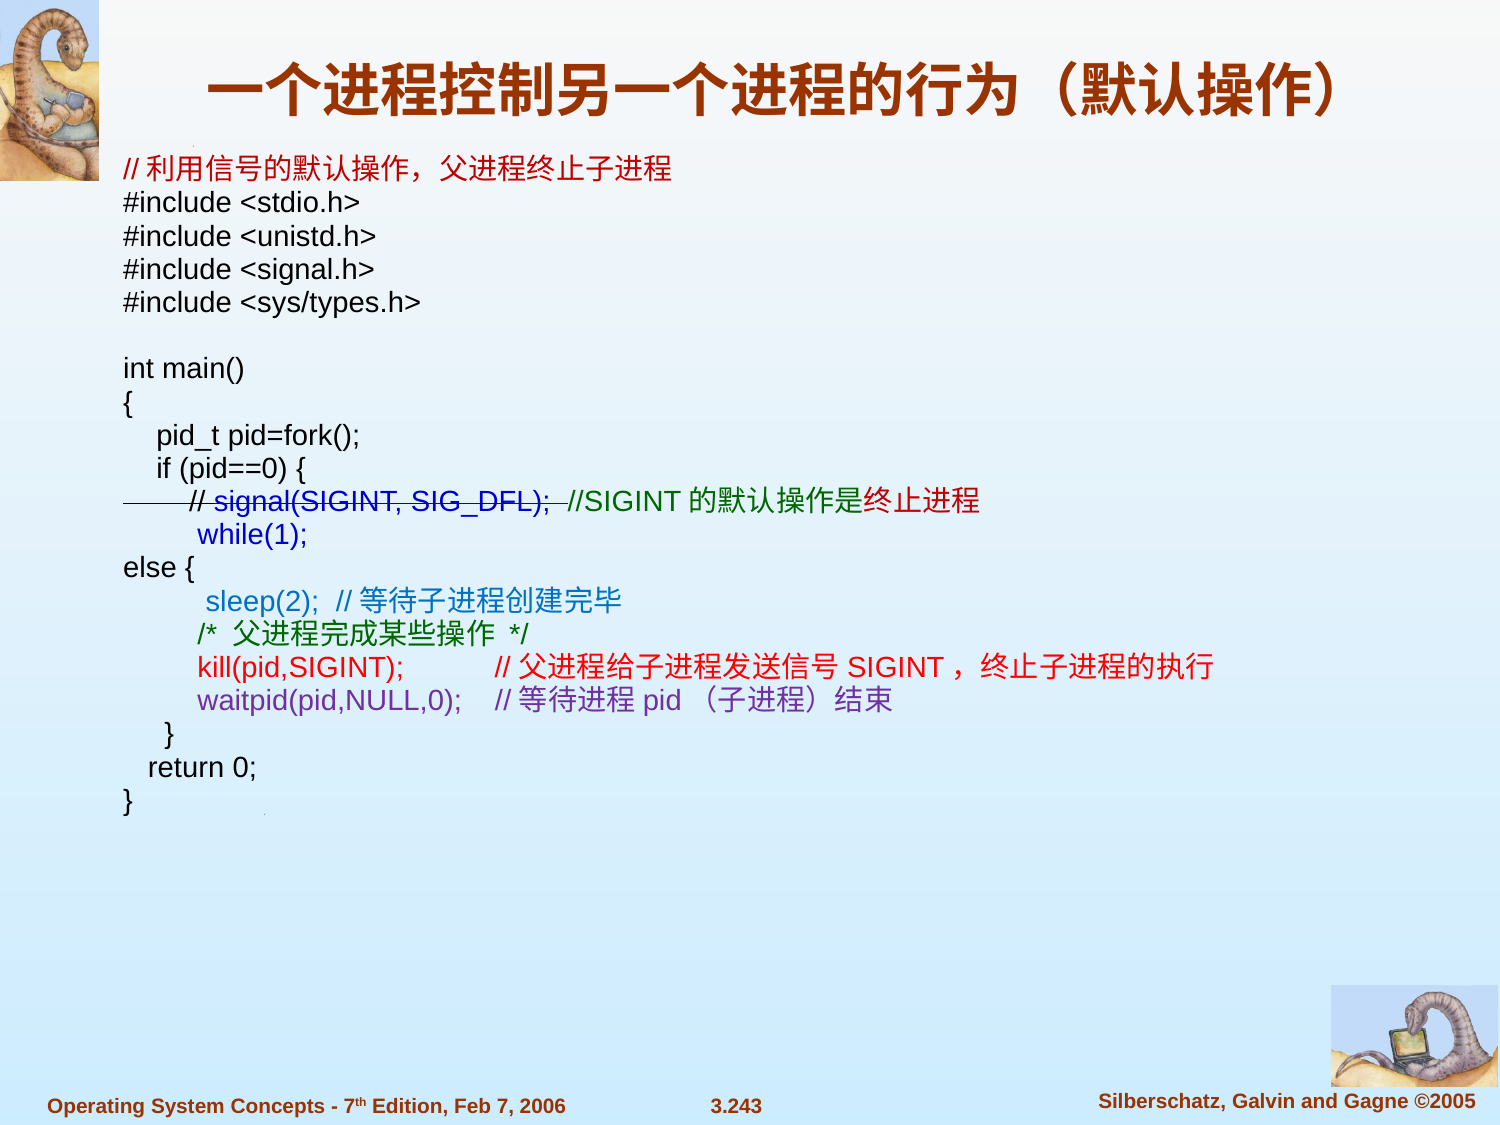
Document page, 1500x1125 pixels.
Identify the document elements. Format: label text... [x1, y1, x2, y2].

text_box //利用信号的默认操作，父进程终止子进程 #include <stdio.h> #include <unistd.h> #include <signal.h> #include <sys/types.h> int main() { pid_t pid=fork(); if (pid==0) { // signal(SIGINT, SIG_DFL); //SIGINT的默认操作是终止进程 while(1); else { sleep(2); //等待子进程创建完毕 /* 父进程完成某些操作 */ kill(pid,SIGINT); //父进程给子进程发送信号SIGINT，终止子进程的执行 waitpid(pid,NULL,0); //等待进程pid（子进程）结束 } return 0; } [108, 145, 1348, 870]
picture [0, 0, 99, 181]
picture [1331, 985, 1498, 1087]
text_box 一个进程控制另一个进程的行为（默认操作） [166, 45, 1412, 131]
